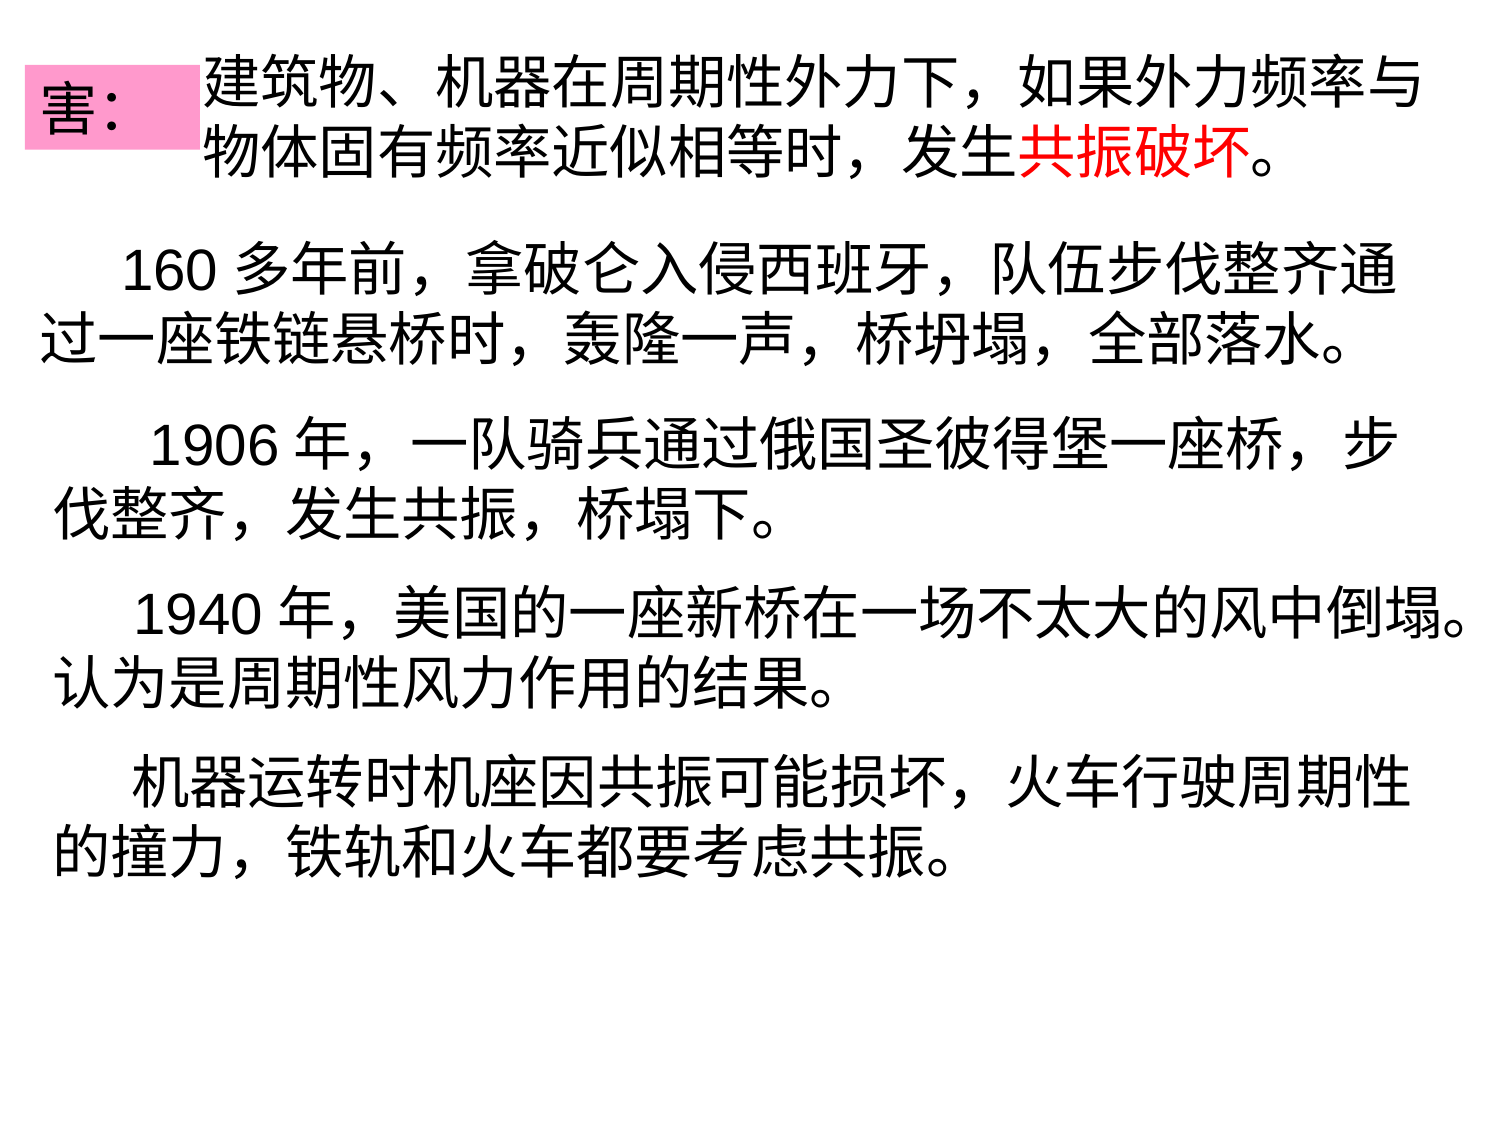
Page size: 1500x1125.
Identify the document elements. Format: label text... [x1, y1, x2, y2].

text_box 害： [24, 64, 187, 150]
text_box 160多年前，拿破仑入侵西班牙，队伍步伐整齐通过一座铁链悬桥时，轰隆一声，桥坍塌，全部落水。 [24, 224, 1463, 380]
text_box 1906年，一队骑兵通过俄国圣彼得堡一座桥，步伐整齐，发生共振，桥塌下。 1940年，美国的一座新桥在一场不太大的风中倒塌。认为是周期性风力作用的结果。 机器运转时机座因共振可能损坏，火车行驶周期性的撞力，铁轨和火车都要考虑共振。 [37, 399, 1463, 893]
text_box 建筑物、机器在周期性外力下，如果外力频率与物体固有频率近似相等时，发生共振破坏。 [187, 37, 1450, 193]
